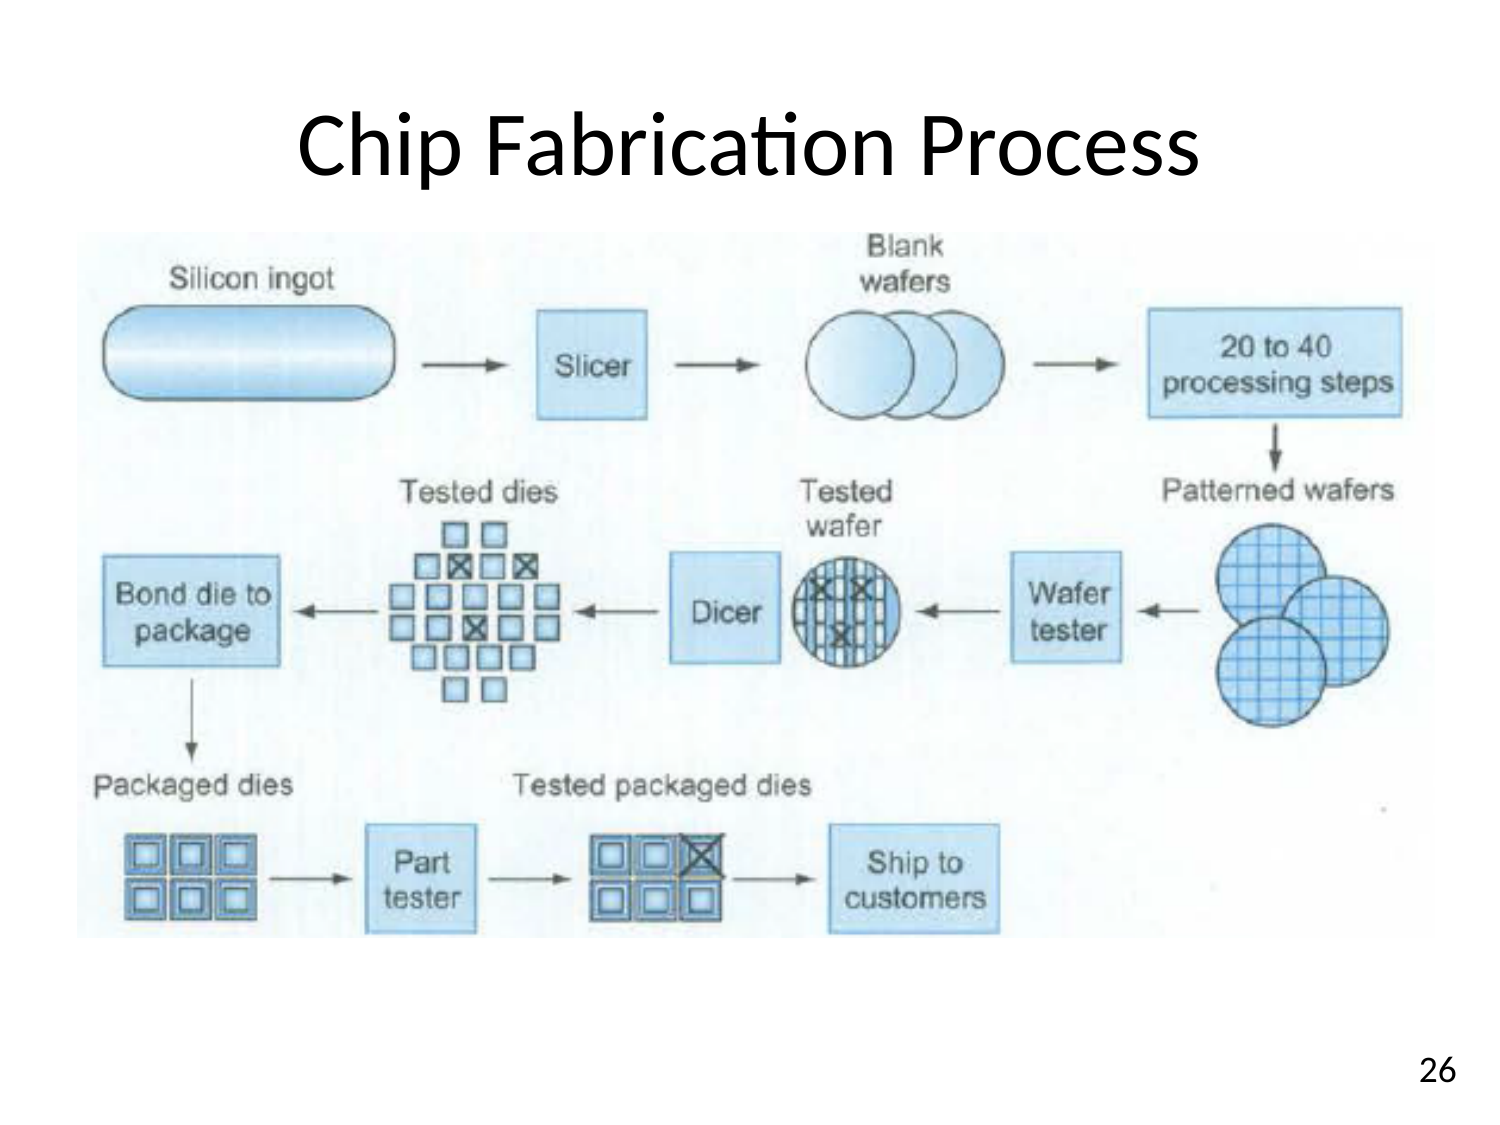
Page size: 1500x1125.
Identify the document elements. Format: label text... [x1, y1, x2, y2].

picture [76, 232, 1435, 938]
text_box 26 [1404, 1037, 1472, 1098]
title Chip Fabrication Process [75, 45, 1425, 231]
